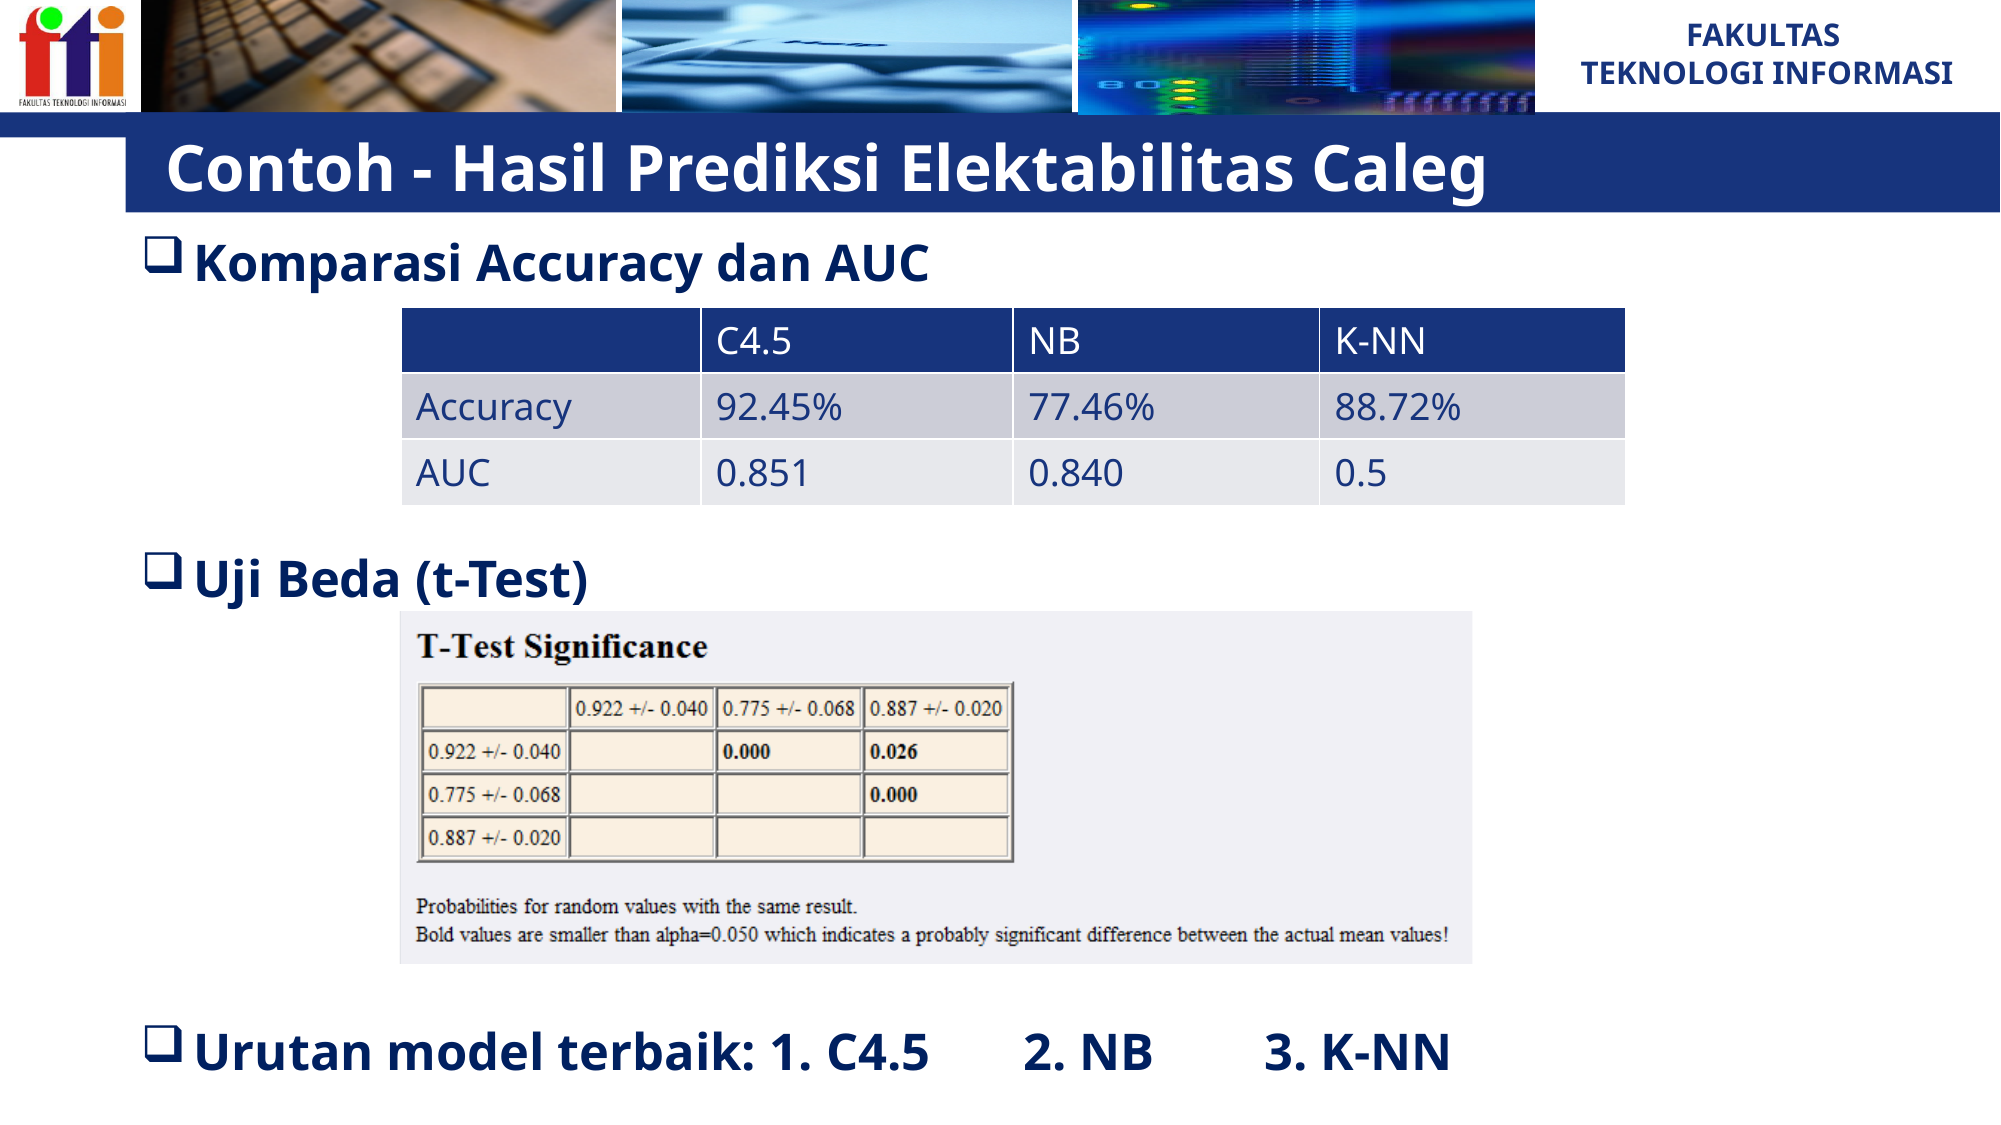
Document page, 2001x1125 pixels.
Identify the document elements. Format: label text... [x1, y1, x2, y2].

table_cell AUC [402, 440, 700, 505]
table_cell 0.840 [1014, 440, 1319, 505]
table_cell Accuracy [402, 374, 700, 438]
table_cell 0.5 [1320, 440, 1625, 505]
table_header NB [1014, 308, 1319, 372]
table_cell 77.46% [1014, 374, 1319, 438]
list Komparasi Accuracy dan AUC Uji Beda (t-Test) Urutan model terbaik: 1. C4.5 2. NB 3. K-NN [125, 219, 1898, 1099]
table_header [402, 308, 700, 372]
picture [399, 610, 1473, 965]
picture [1078, 0, 1535, 115]
picture [141, 0, 616, 112]
title Contoh - Hasil Prediksi Elektabilitas Caleg [149, 119, 1934, 213]
picture [19, 6, 126, 106]
table_cell 88.72% [1320, 374, 1625, 438]
table_header K-NN [1320, 308, 1625, 372]
table_cell 92.45% [702, 374, 1012, 438]
picture [622, 0, 1072, 113]
table_cell 0.851 [702, 440, 1012, 505]
table_header C4.5 [702, 308, 1012, 372]
